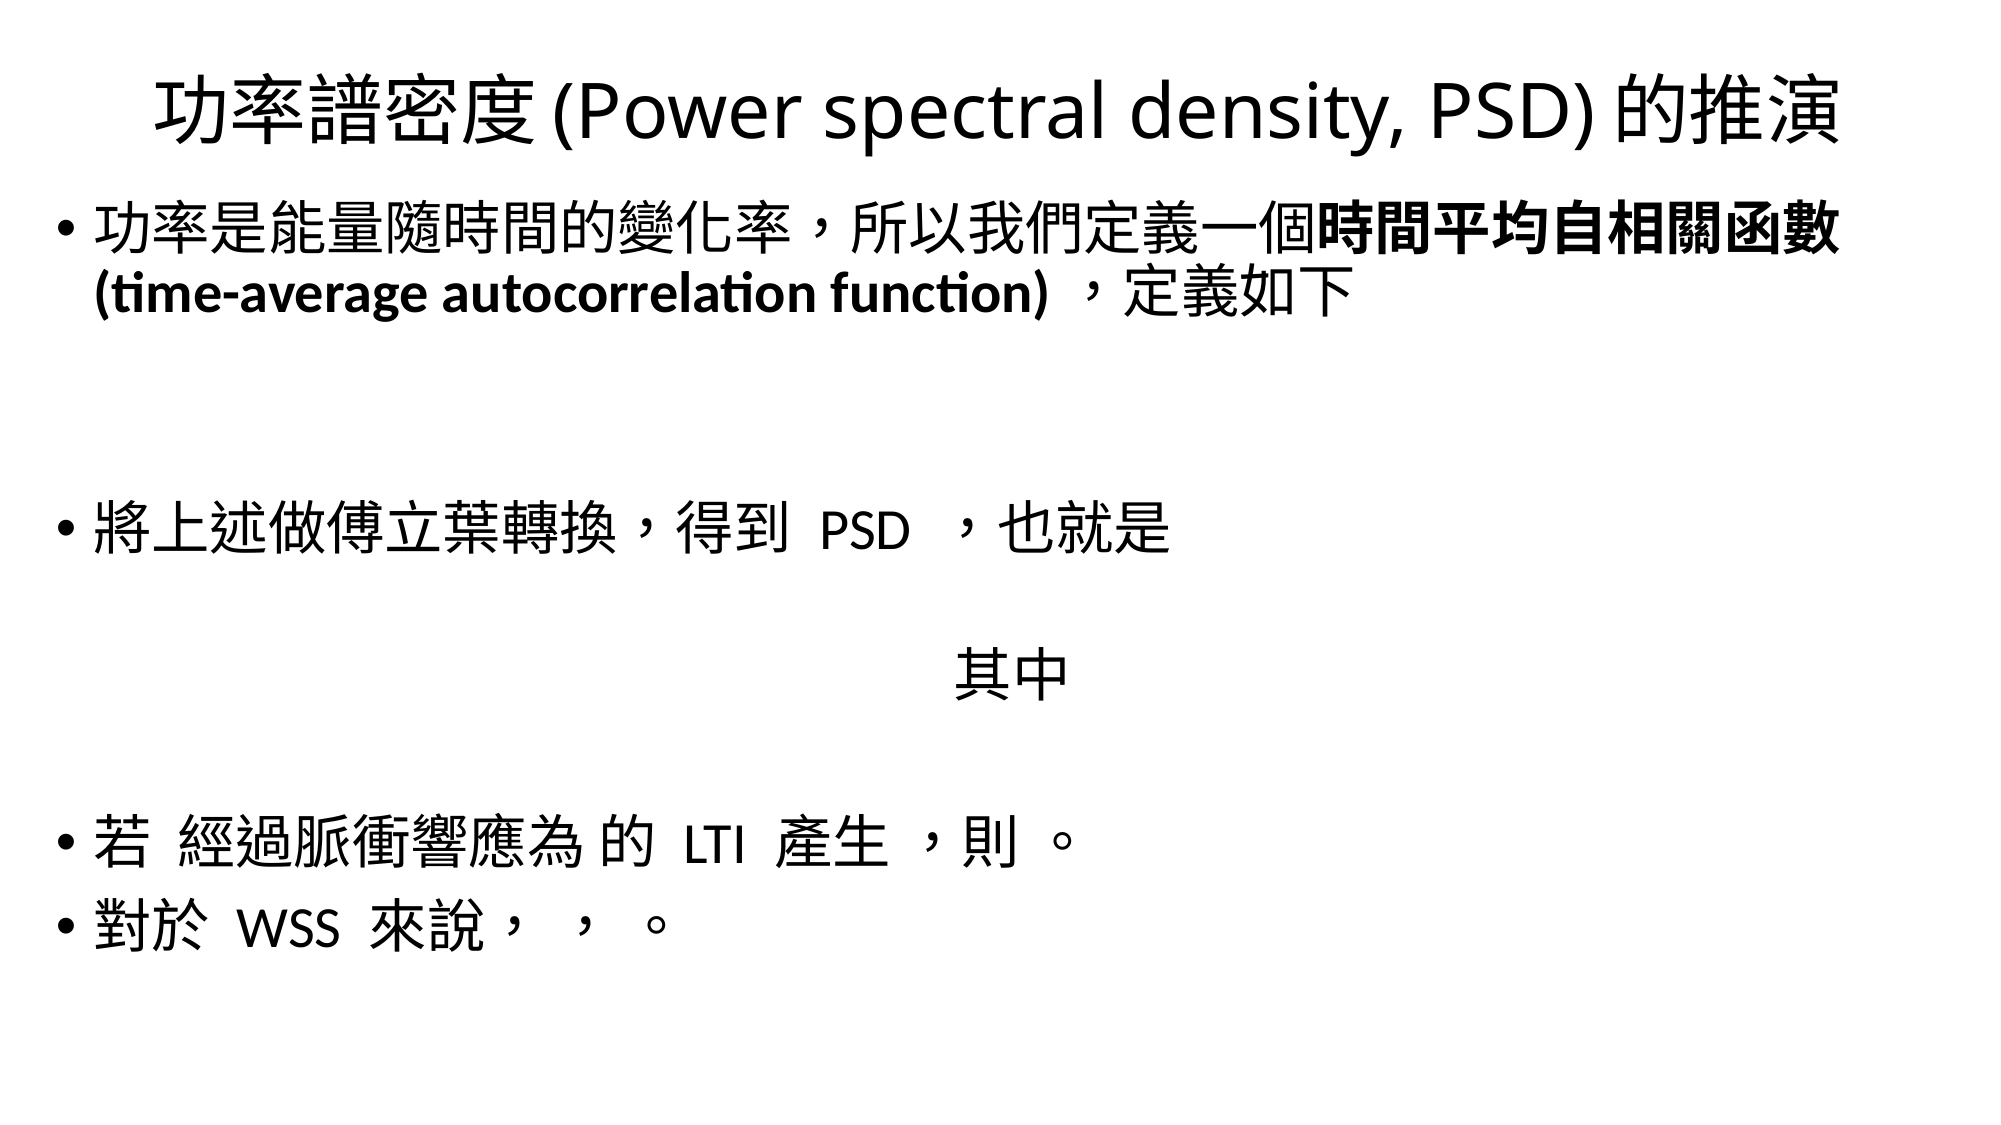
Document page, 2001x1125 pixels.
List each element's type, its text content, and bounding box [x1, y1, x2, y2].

title 功率譜密度(Power spectral density, PSD)的推演 [137, 59, 1863, 168]
